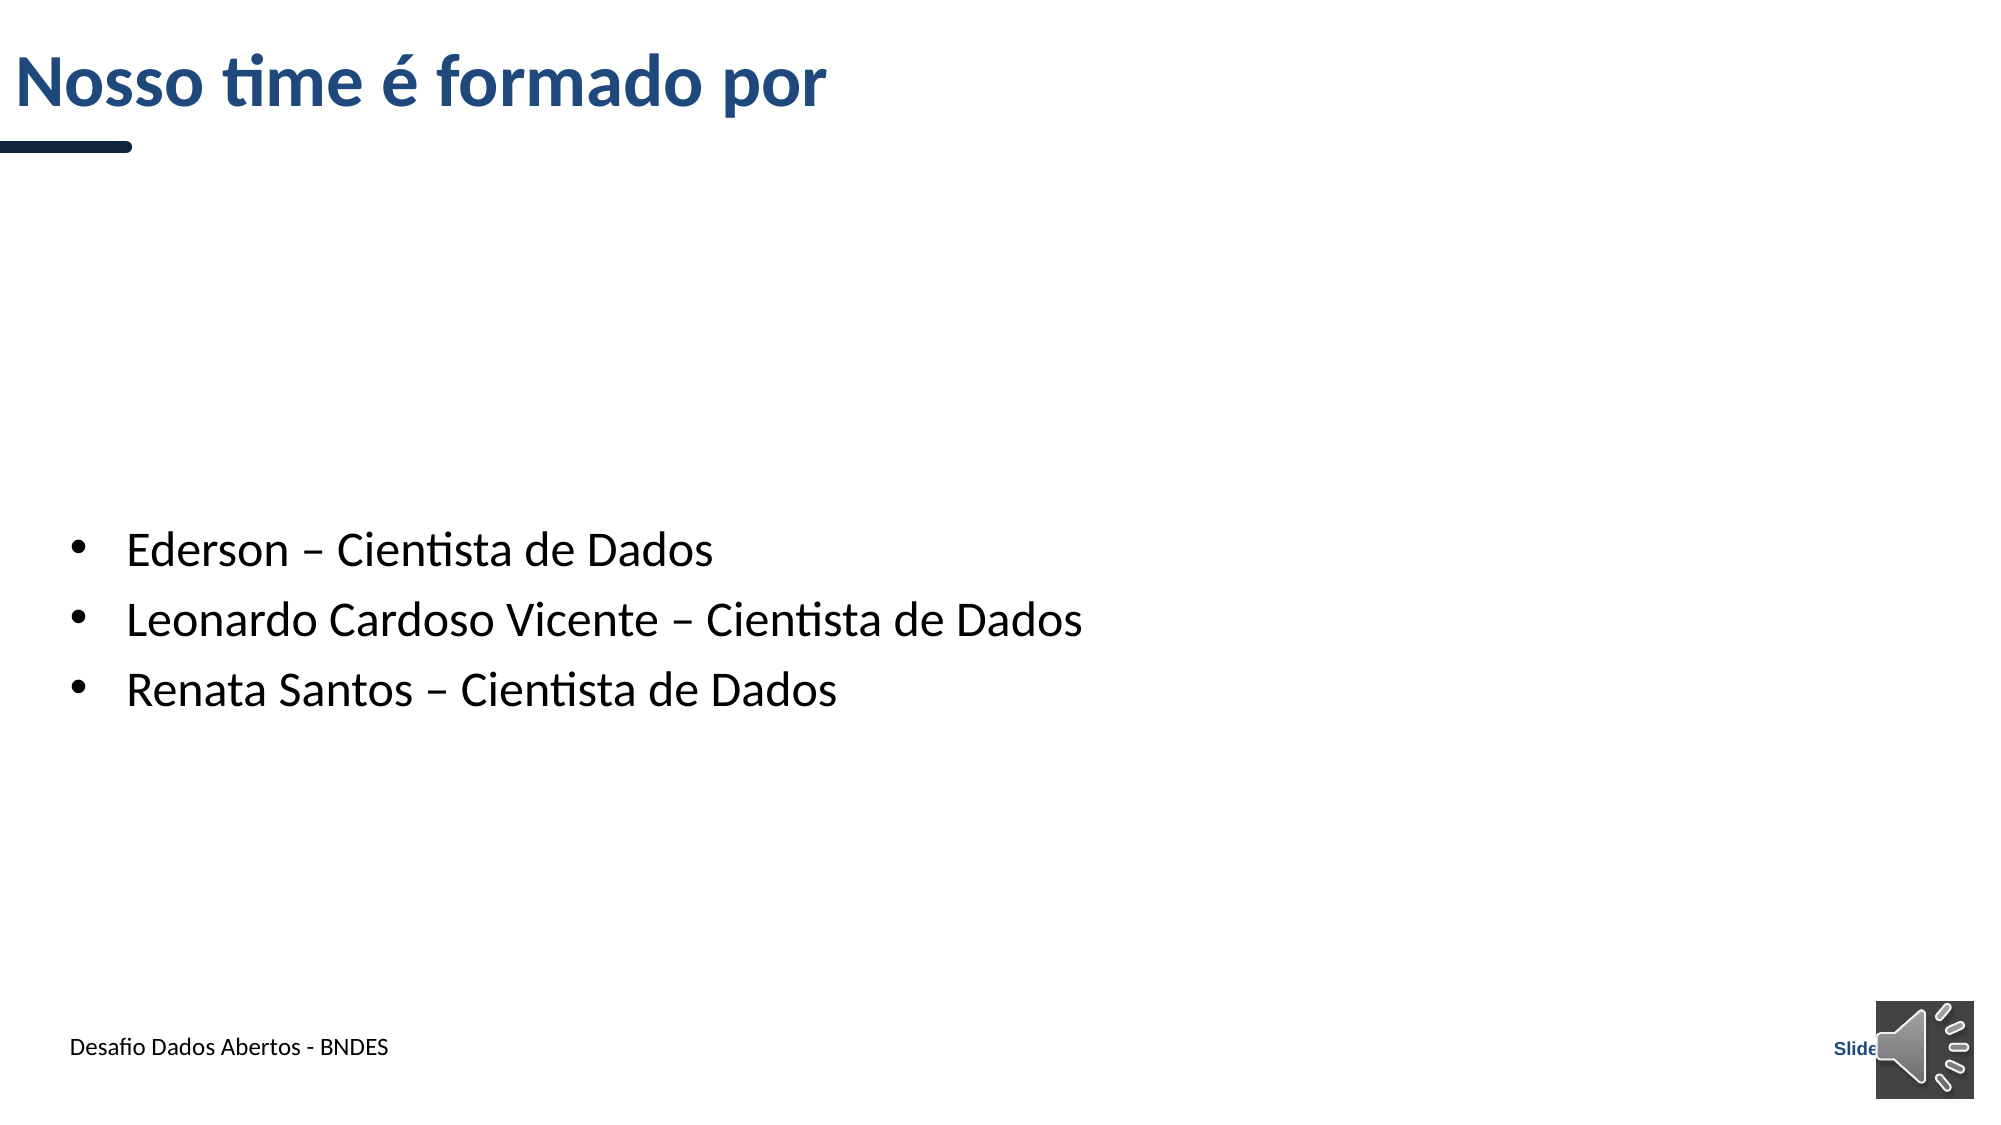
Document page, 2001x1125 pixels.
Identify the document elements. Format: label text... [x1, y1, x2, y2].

list Ederson – Cientista de Dados Leonardo Cardoso Vicente – Cientista de Dados Renata Santos – Cientista de Dados [55, 209, 1151, 1024]
title Nosso time é formado por [0, 5, 1934, 147]
text_box Desafio Dados Abertos - BNDES [55, 1023, 703, 1104]
picture [1874, 999, 1976, 1101]
